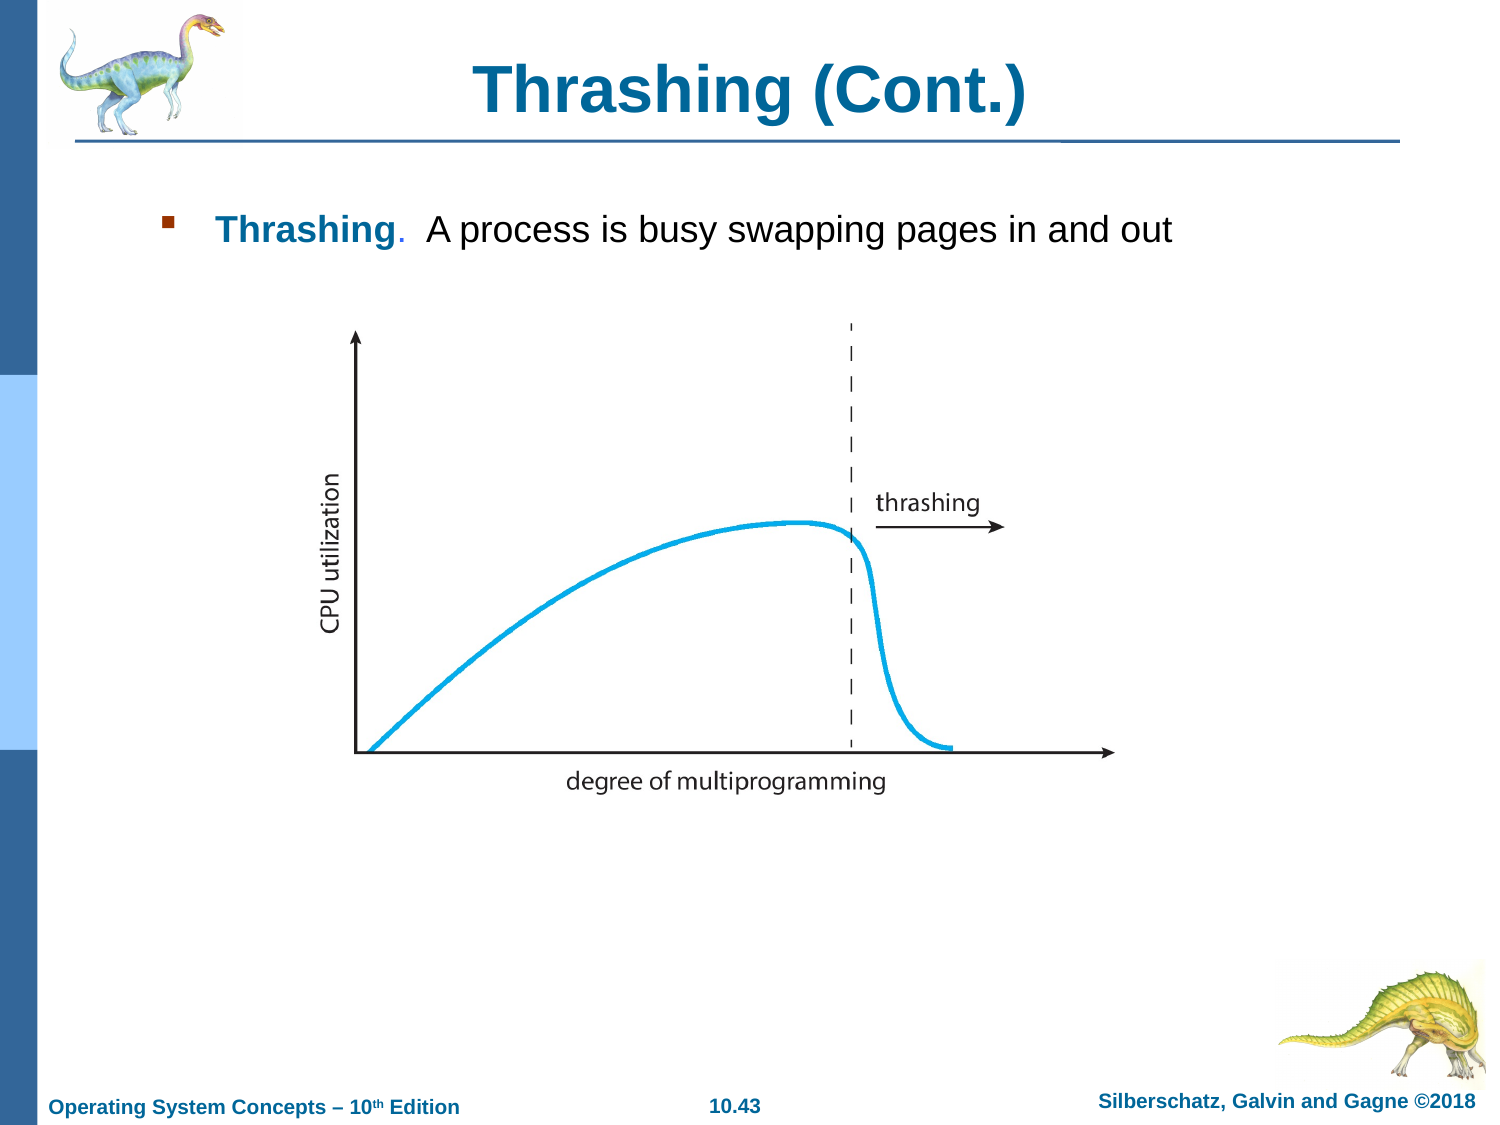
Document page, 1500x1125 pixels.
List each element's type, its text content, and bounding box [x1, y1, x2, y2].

picture [46, 0, 243, 149]
list Thrashing. A process is busy swapping pages in and out [143, 197, 1336, 353]
picture [1275, 959, 1486, 1090]
picture [315, 323, 1116, 795]
title Thrashing (Cont.) [75, 38, 1425, 134]
